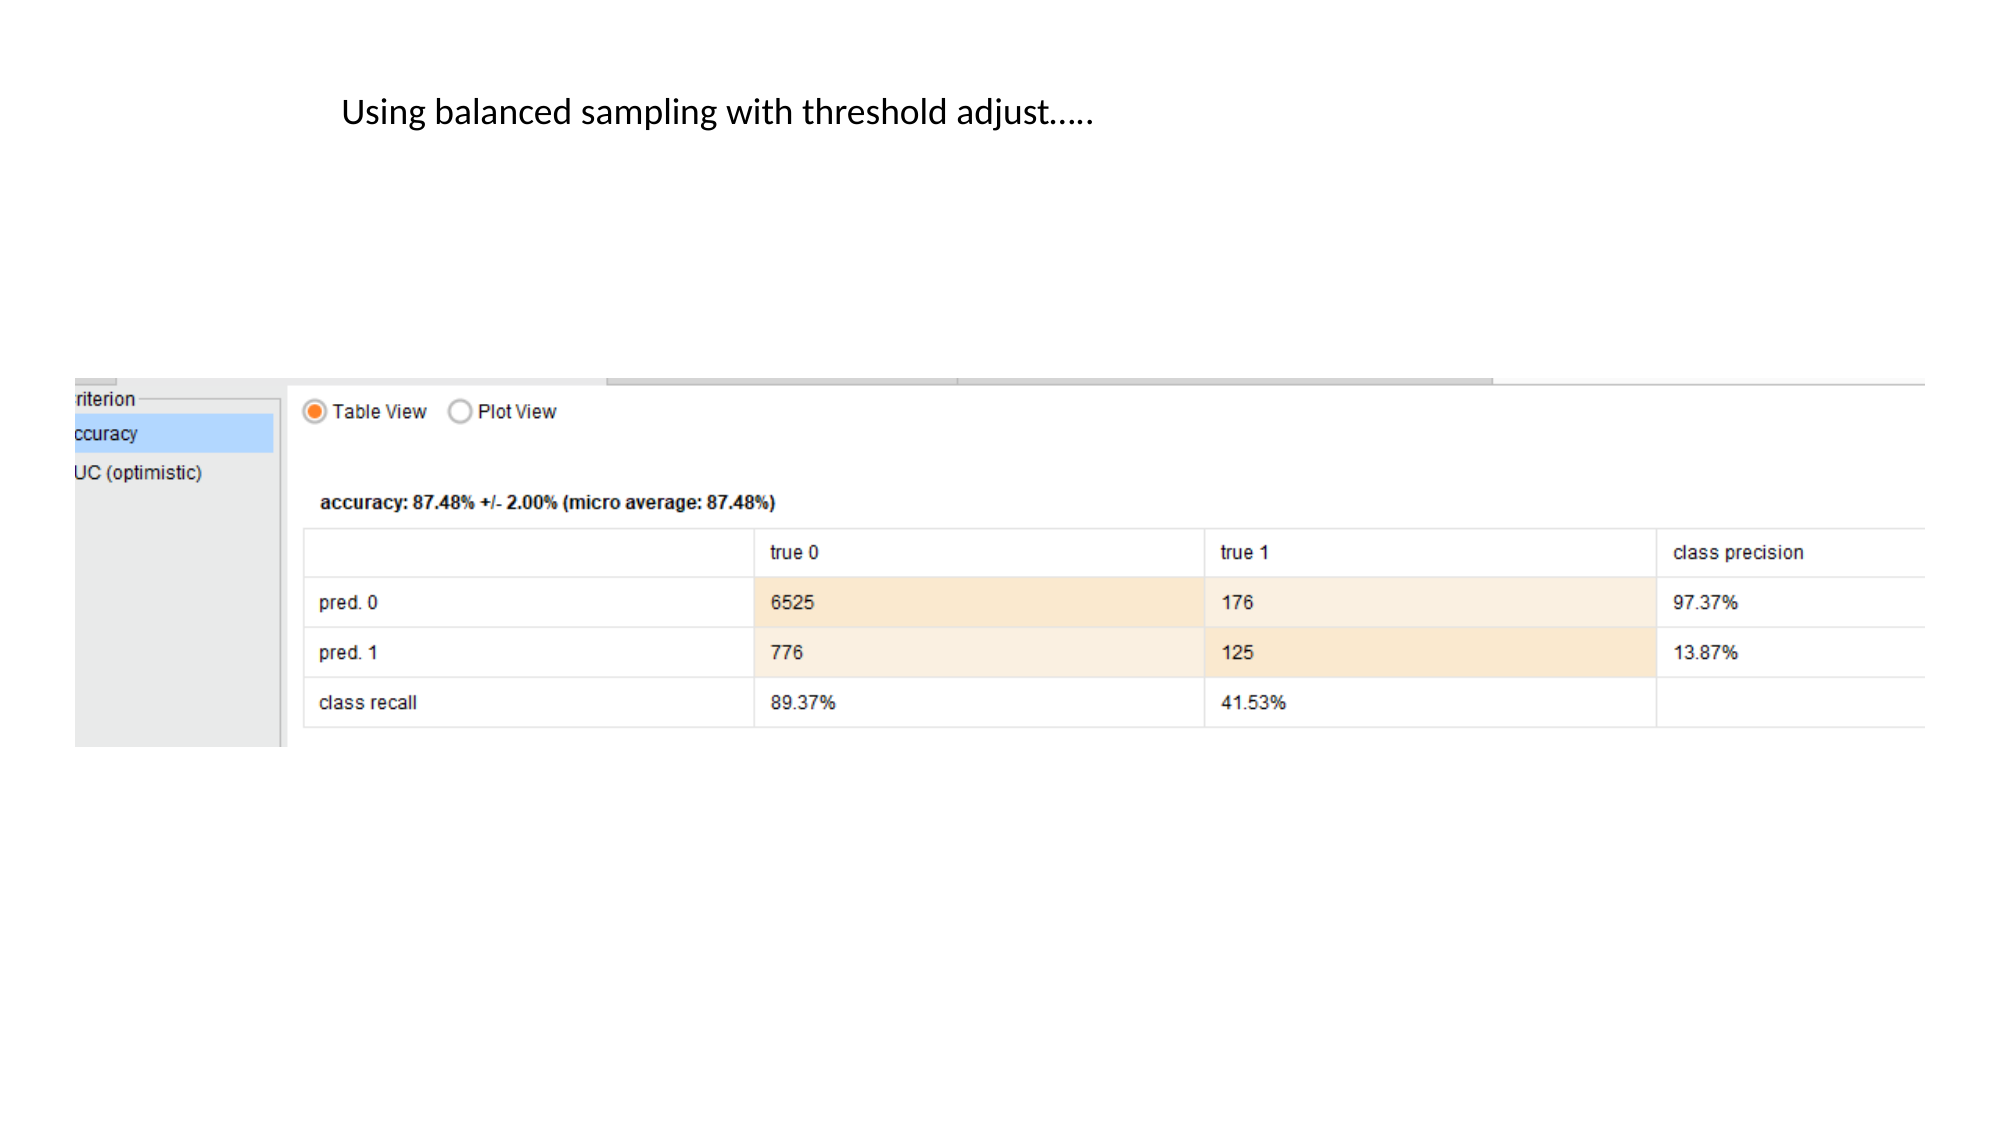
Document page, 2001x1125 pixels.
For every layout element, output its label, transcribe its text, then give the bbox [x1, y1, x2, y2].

text_box Using balanced sampling with threshold adjust….. [326, 79, 1650, 140]
picture [75, 378, 1925, 747]
